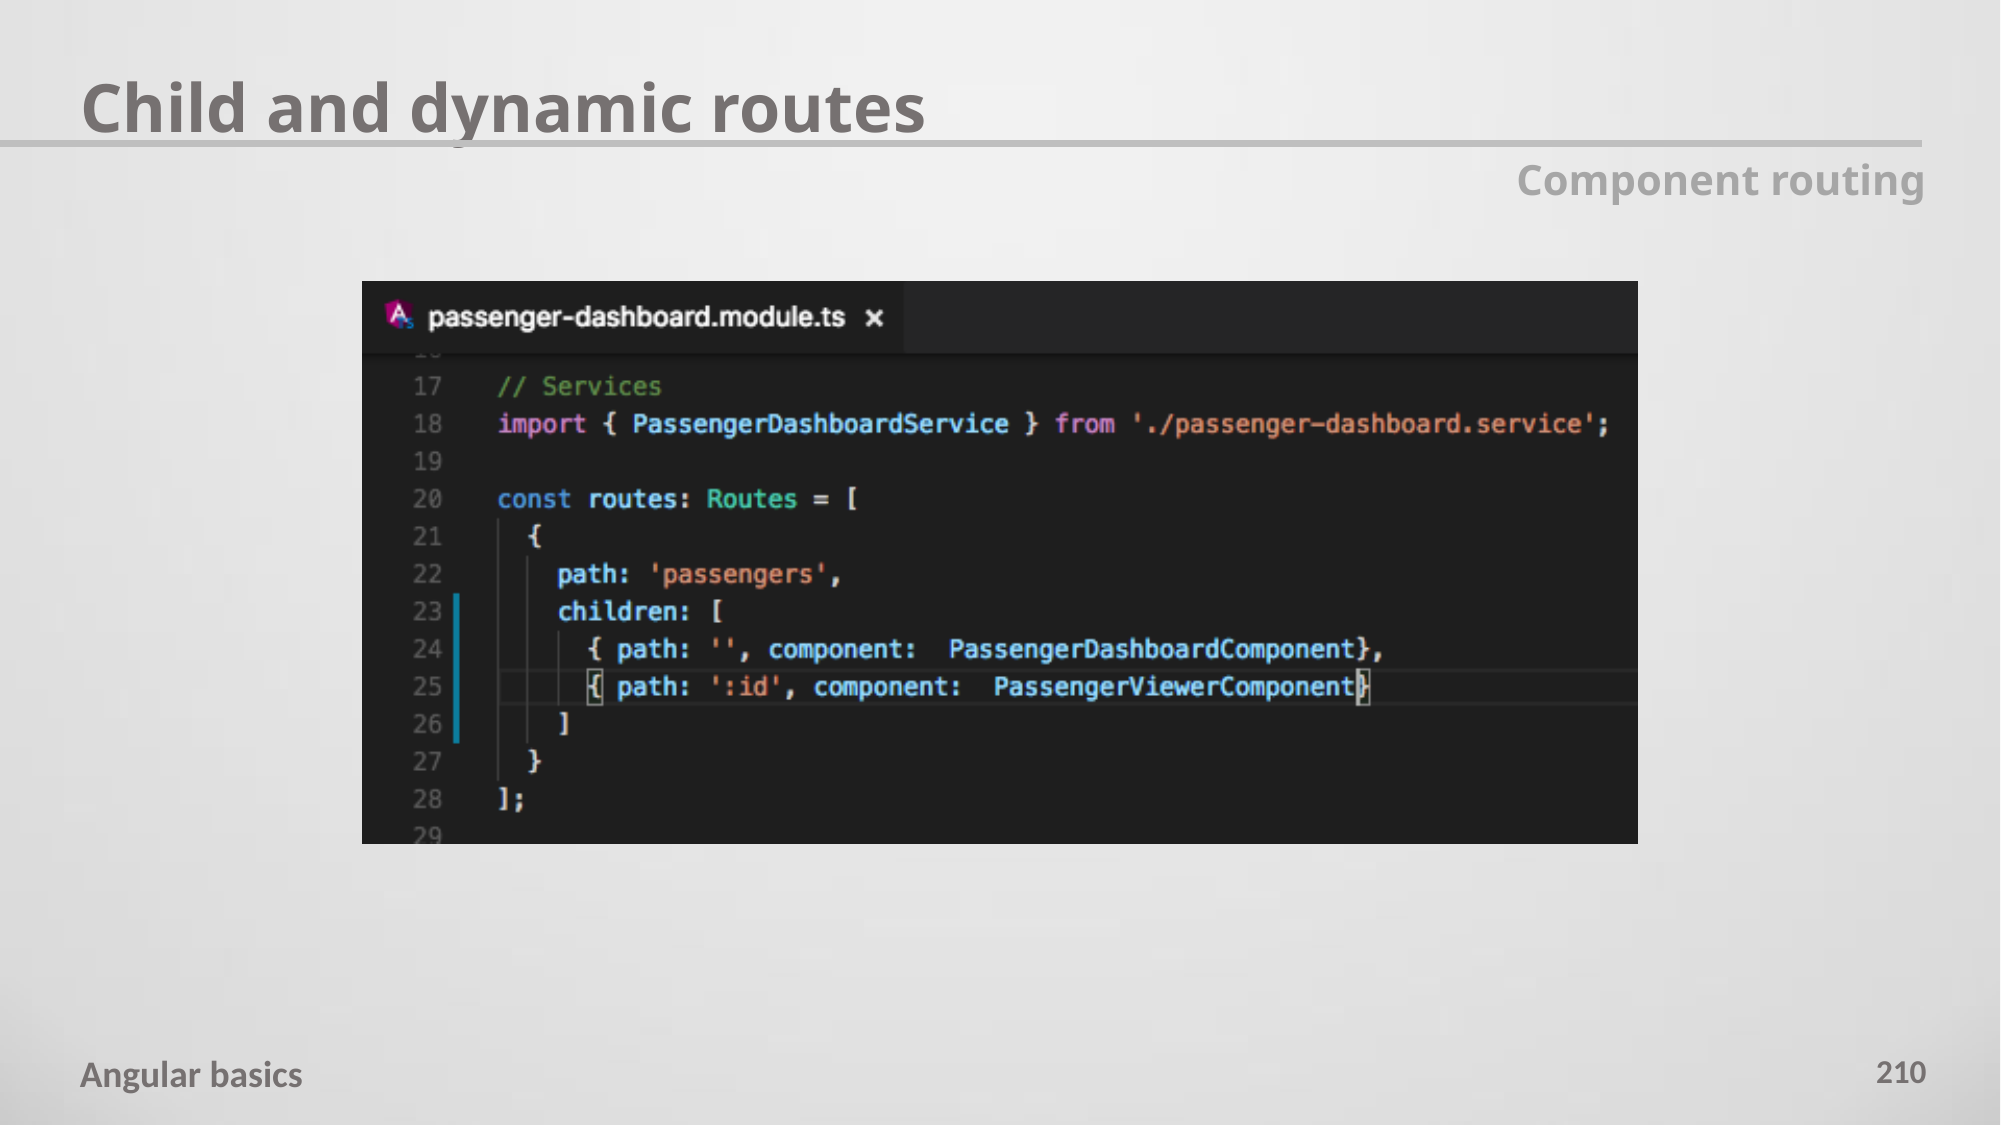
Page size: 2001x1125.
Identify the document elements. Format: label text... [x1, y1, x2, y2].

text_box Child and dynamic routes [65, 147, 1176, 155]
slide_number 210 [1412, 1038, 1942, 1103]
text_box Child and dynamic routes [65, 48, 1942, 146]
picture [0, 0, 2001, 1125]
text_box Component routing [1176, 146, 1942, 212]
footer Angular basics [65, 1042, 1338, 1103]
